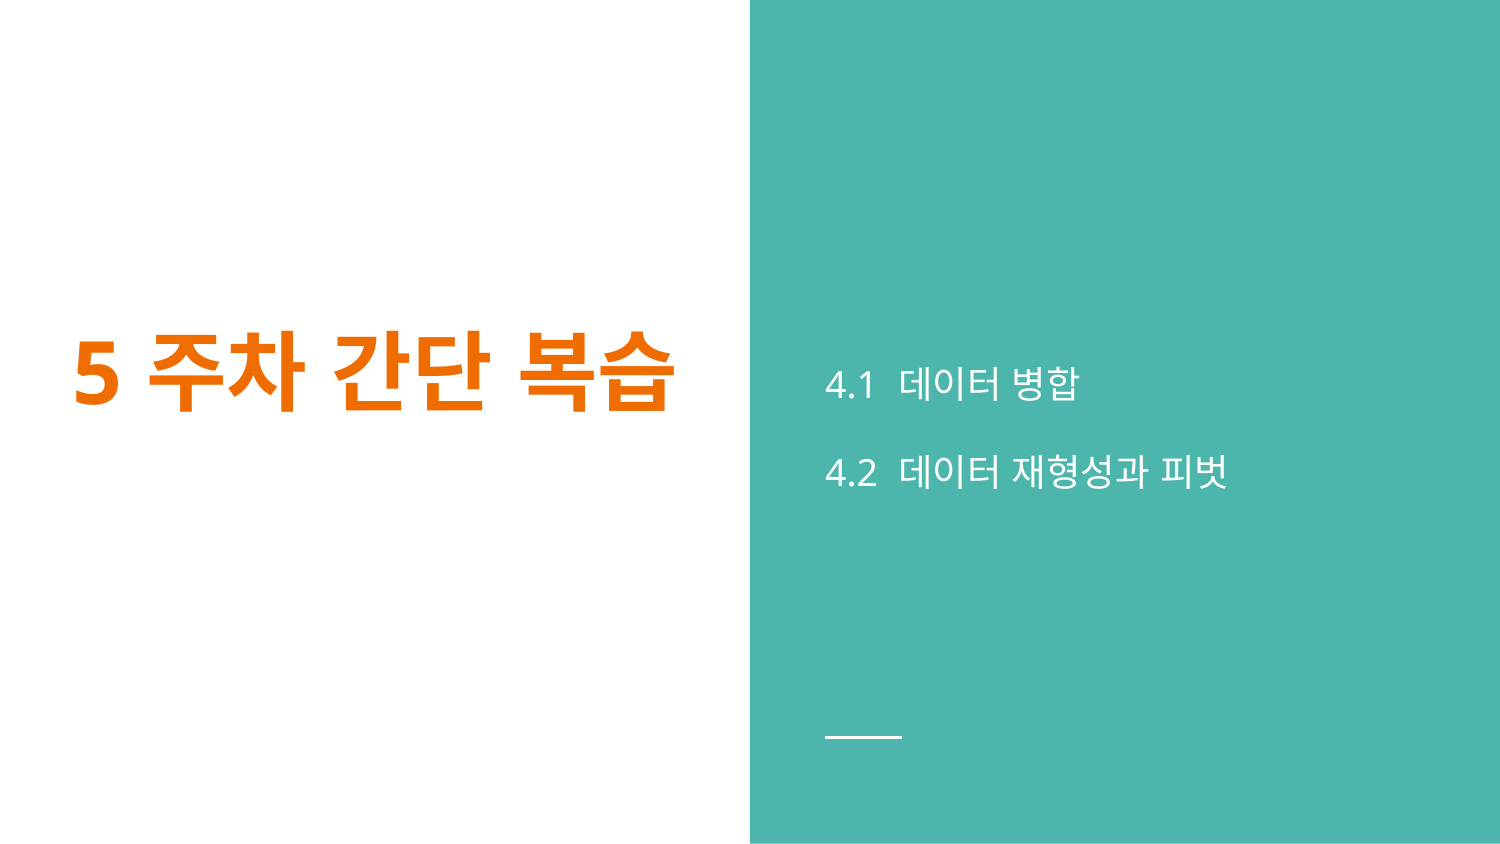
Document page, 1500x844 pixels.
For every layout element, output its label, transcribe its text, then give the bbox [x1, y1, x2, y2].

list 4.1 데이터 병합 4.2 데이터 재형성과 피벗 [810, 118, 1440, 725]
title 5주차 간단 복습 [43, 170, 708, 446]
